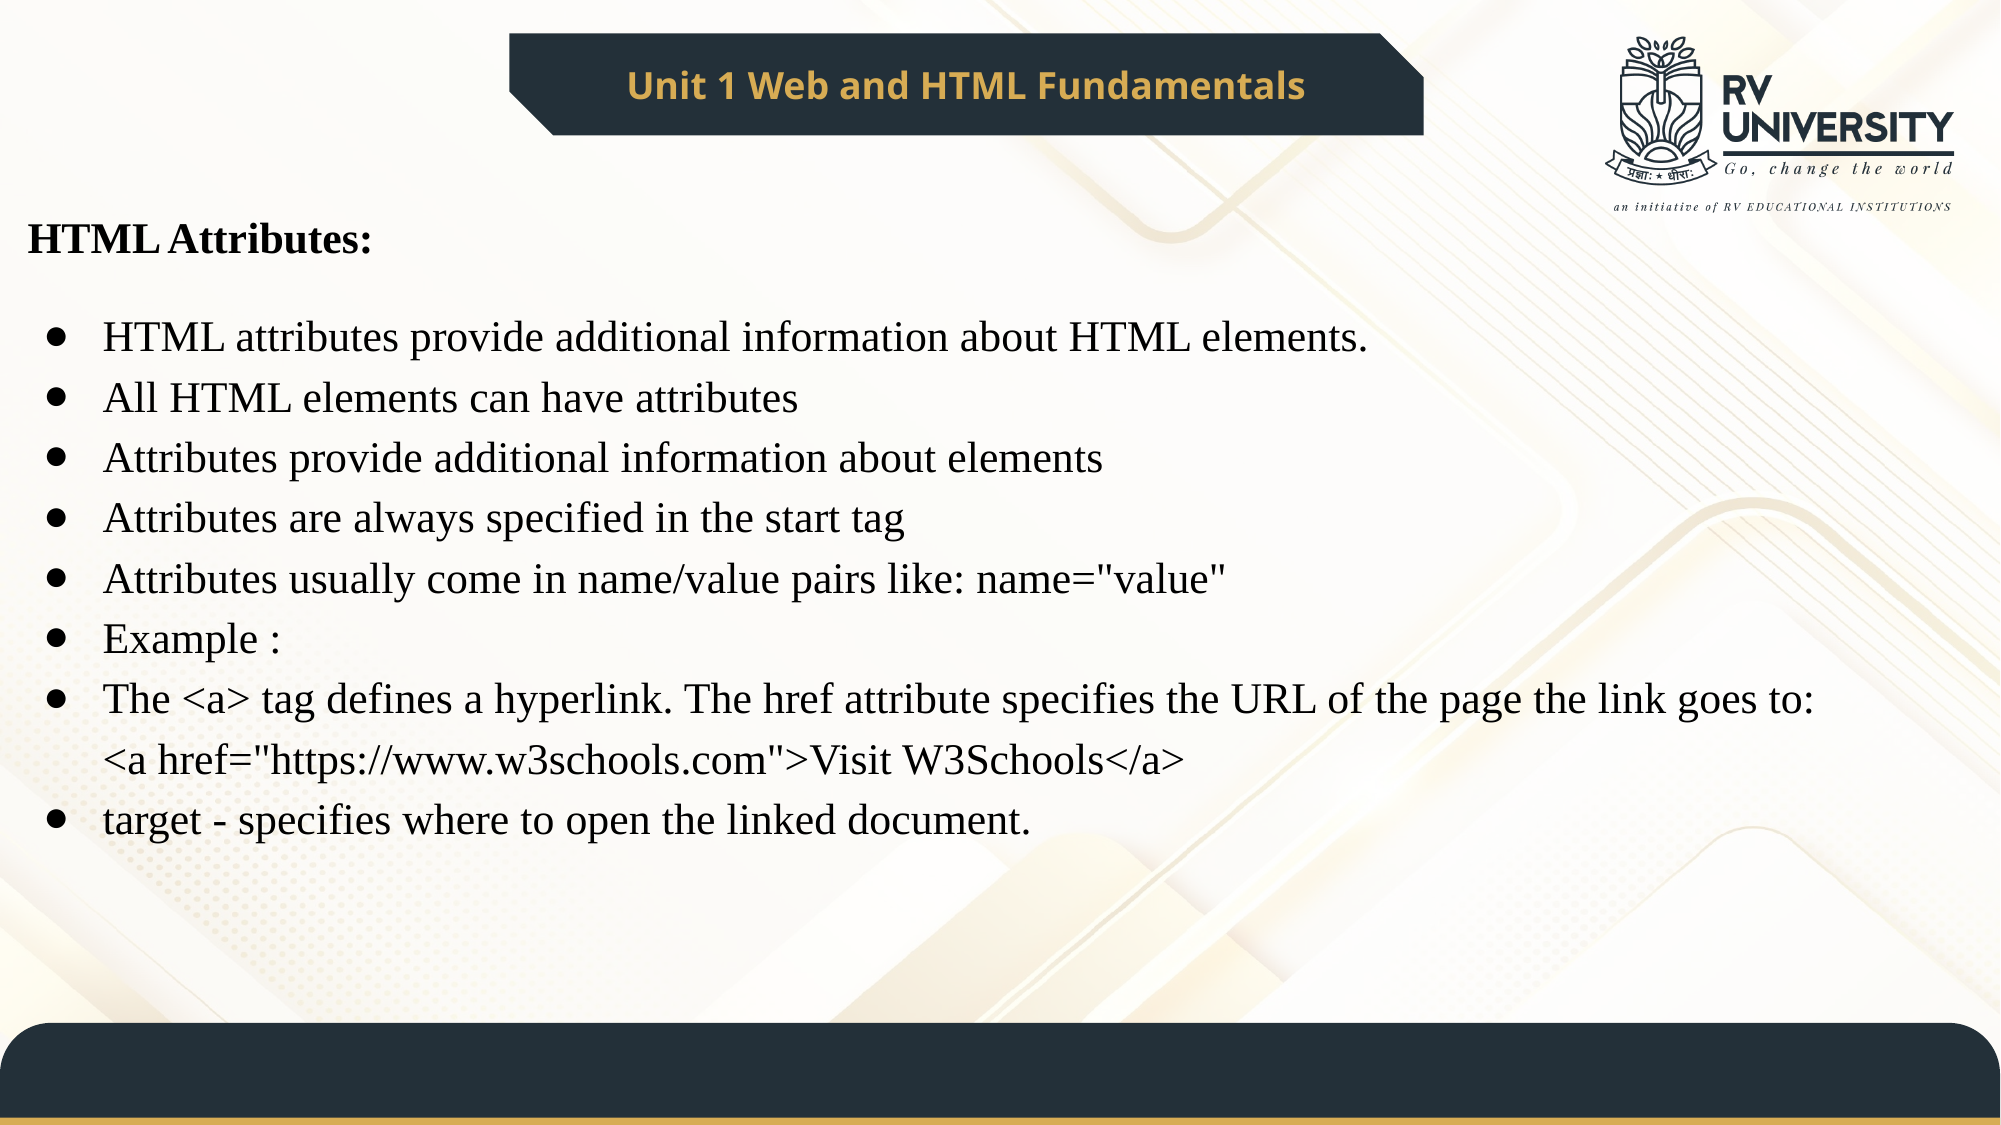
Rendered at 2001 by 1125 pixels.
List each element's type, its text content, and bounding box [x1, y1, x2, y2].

text_box Unit 1 Web and HTML Fundamentals [509, 33, 1424, 136]
text_box HTML Attributes: HTML attributes provide additional information about HTML elements. All HTML elements can have attributes Attributes provide additional information about elements Attributes are always specified in the start tag Attributes usually come in name/value pairs like: name="value" Example : The <a> tag defines a hyperlink. The href attribute specifies the URL of the page the link goes to: <a href="https://www.w3schools.com">Visit W3Schools</a> target - specifies where to open the linked document. [12, 187, 1963, 957]
picture [1558, 0, 2000, 248]
